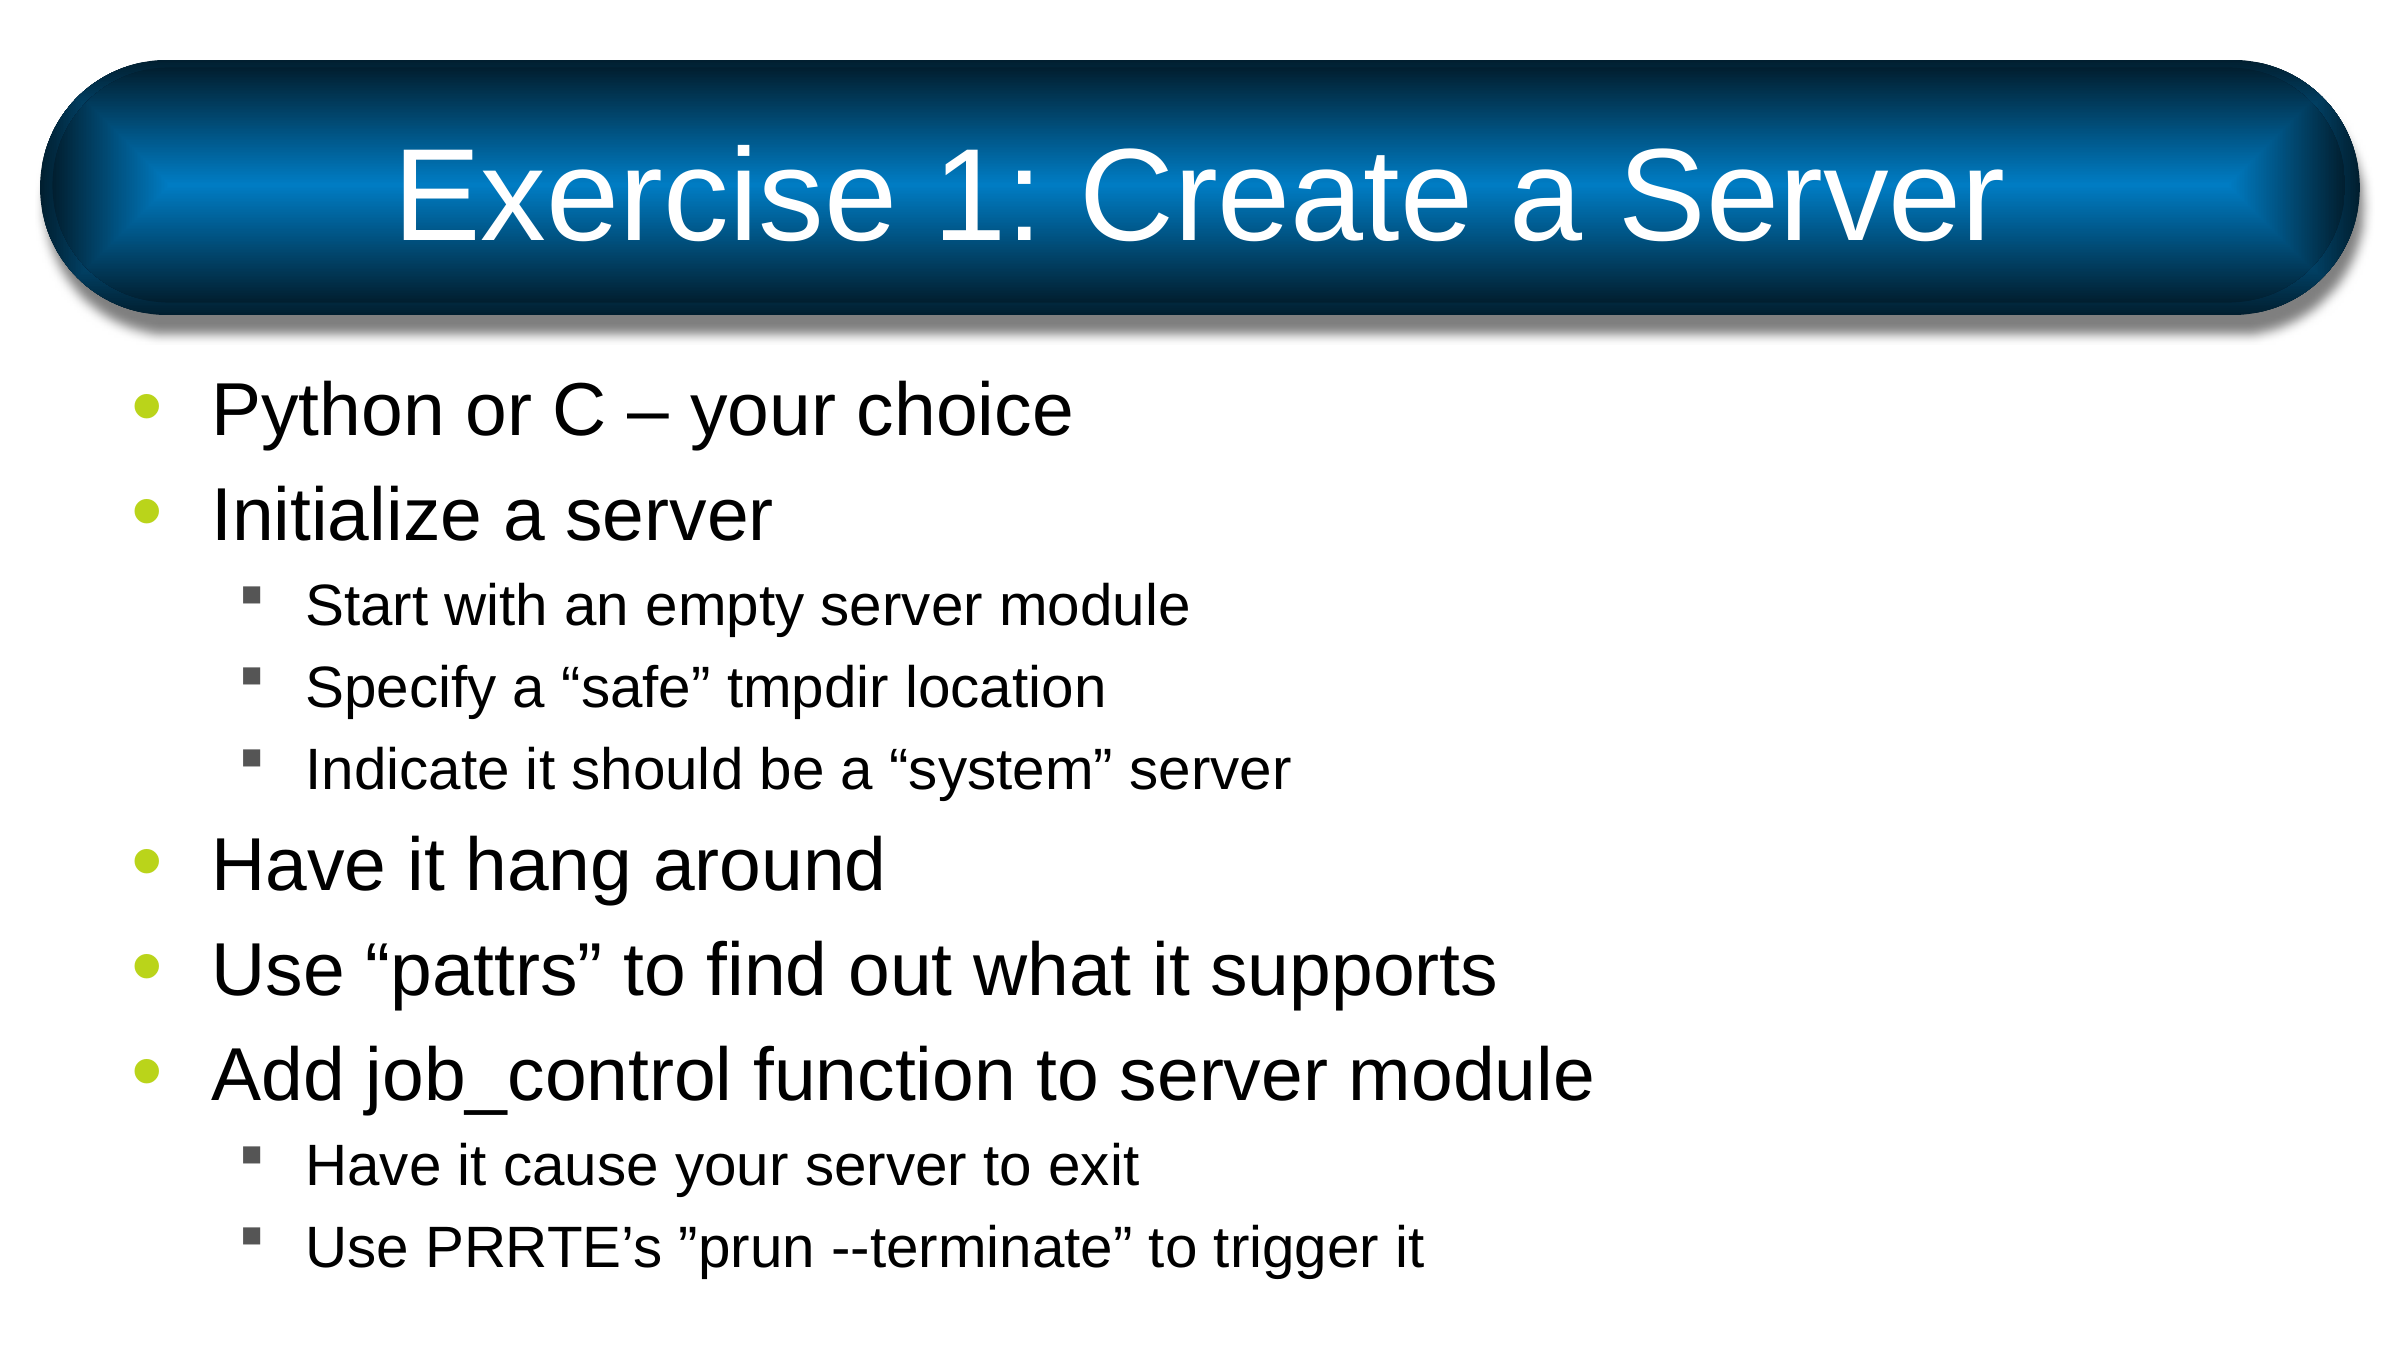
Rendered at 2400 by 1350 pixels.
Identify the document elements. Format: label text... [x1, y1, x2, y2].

list Python or C – your choice Initialize a server Start with an empty server module Specify a “safe” tmpdir location Indicate it should be a “system” server Have it hang around Use “pattrs” to find out what it supports Add job_control function to server module Have it cause your server to exit Use PRRTE’s ”prun --terminate” to trigger it [109, 350, 2291, 1310]
title Exercise 1: Create a Server [179, 75, 2221, 300]
